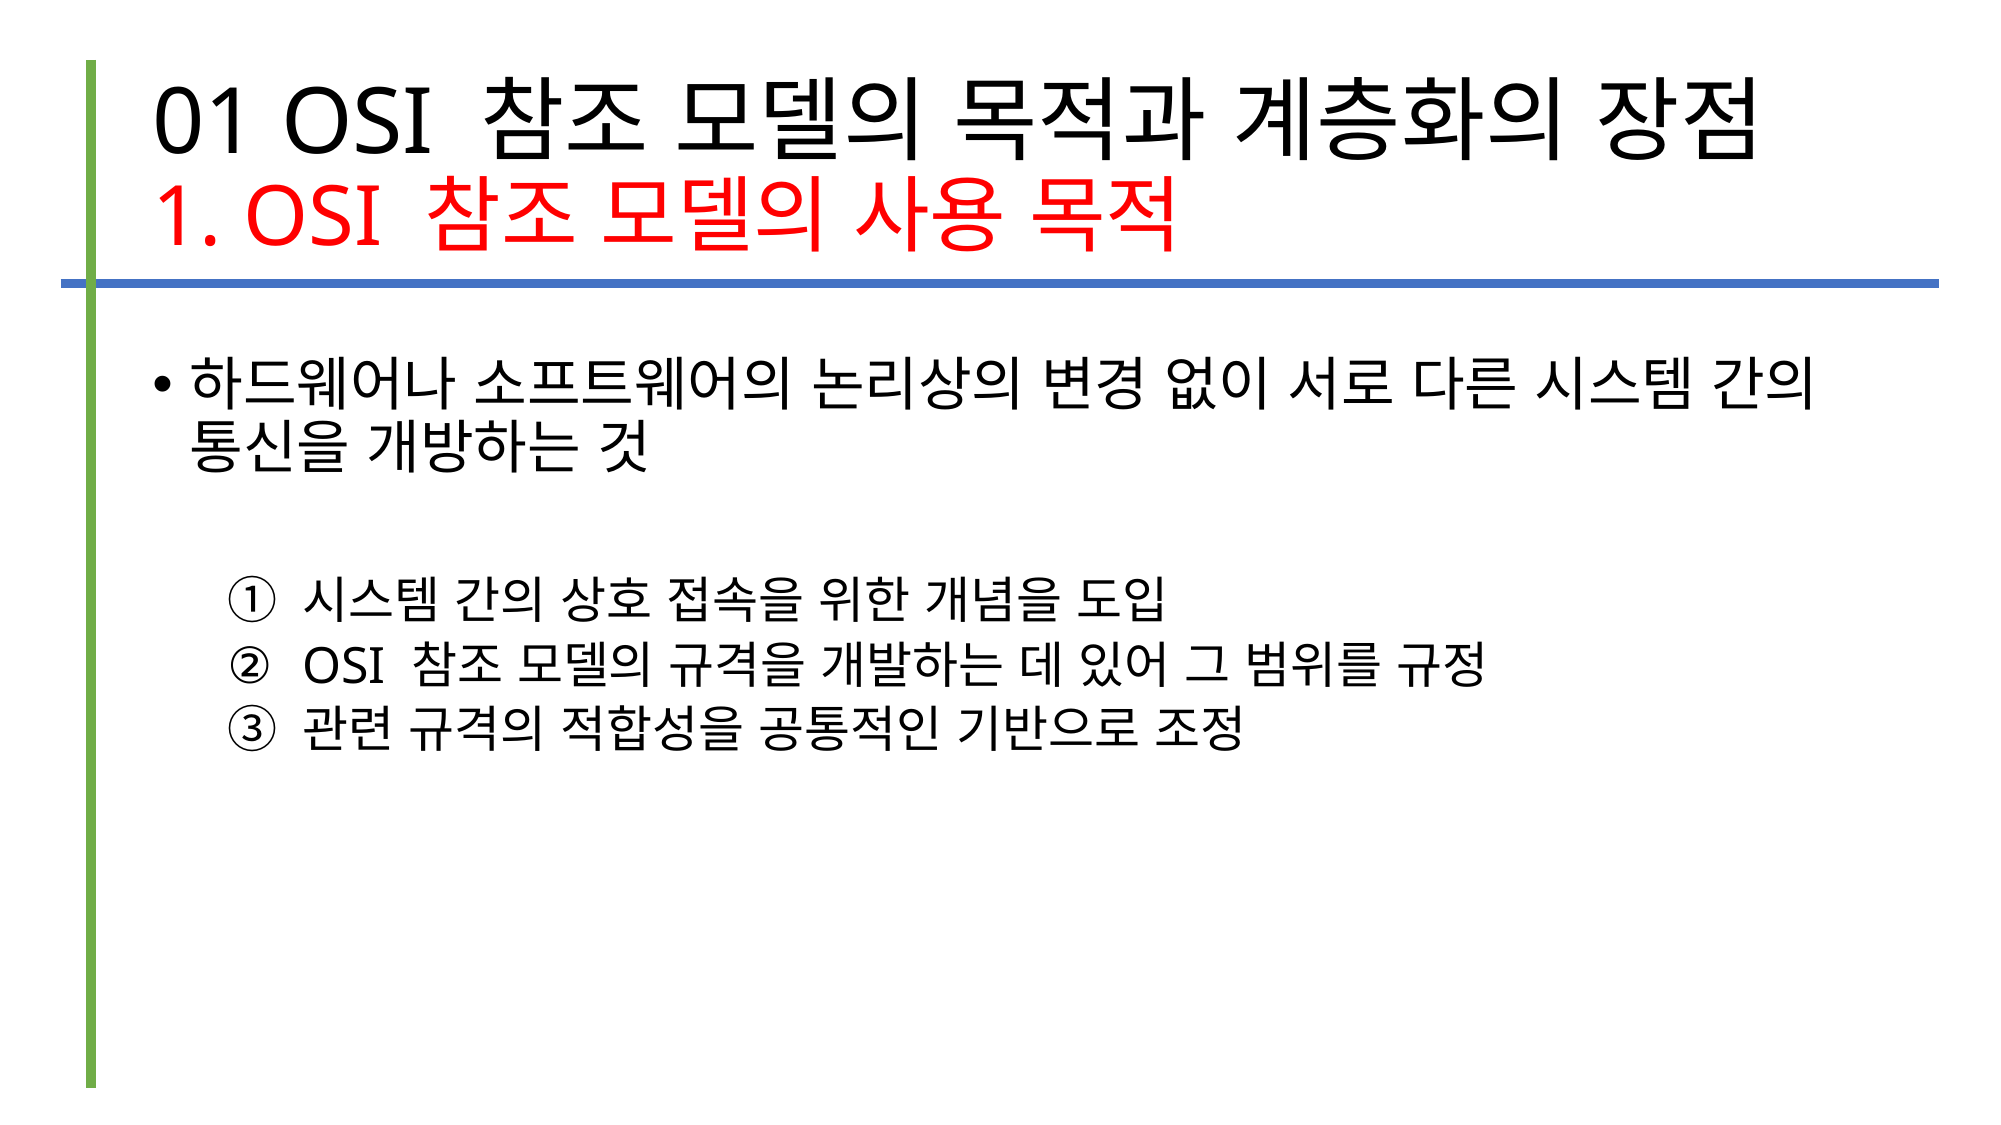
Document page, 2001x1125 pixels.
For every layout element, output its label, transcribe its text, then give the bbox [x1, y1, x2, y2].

list 하드웨어나 소프트웨어의 논리상의 변경 없이 서로 다른 시스템 간의 통신을 개방하는 것 시스템 간의 상호 접속을 위한 개념을 도입 OSI 참조 모델의 규격을 개발하는 데 있어 그 범위를 규정 관련 규격의 적합성을 공통적인 기반으로 조정 [137, 347, 1863, 1014]
title 01 OSI 참조 모델의 목적과 계층화의 장점 1. OSI 참조 모델의 사용 목적 [137, 59, 1863, 278]
